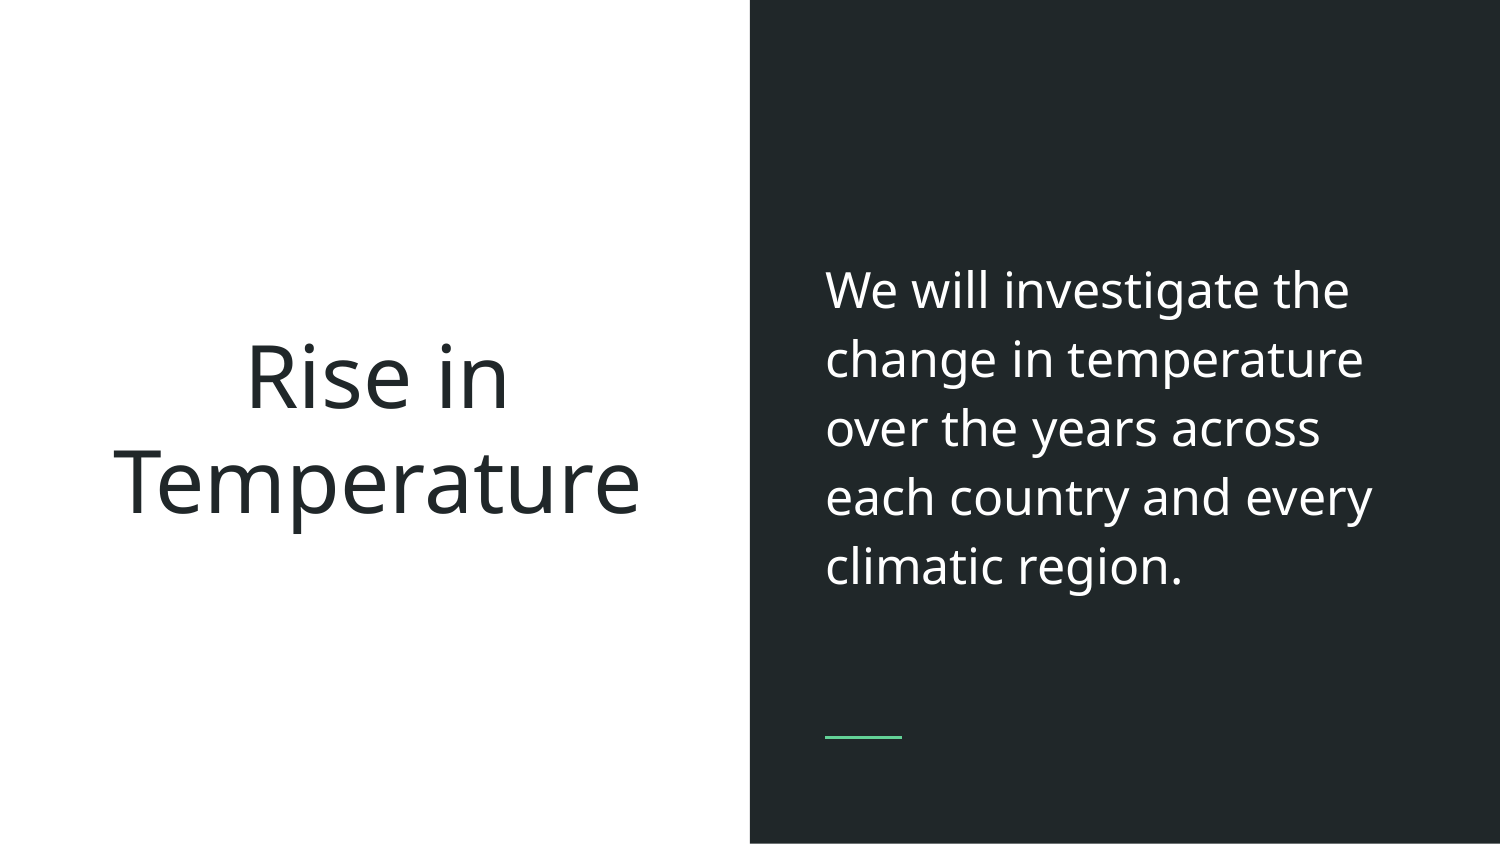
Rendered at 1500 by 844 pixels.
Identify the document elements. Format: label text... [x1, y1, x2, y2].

list We will investigate the change in temperature over the years across each country and every climatic region. [810, 118, 1440, 725]
title Rise in Temperature [35, 298, 721, 546]
